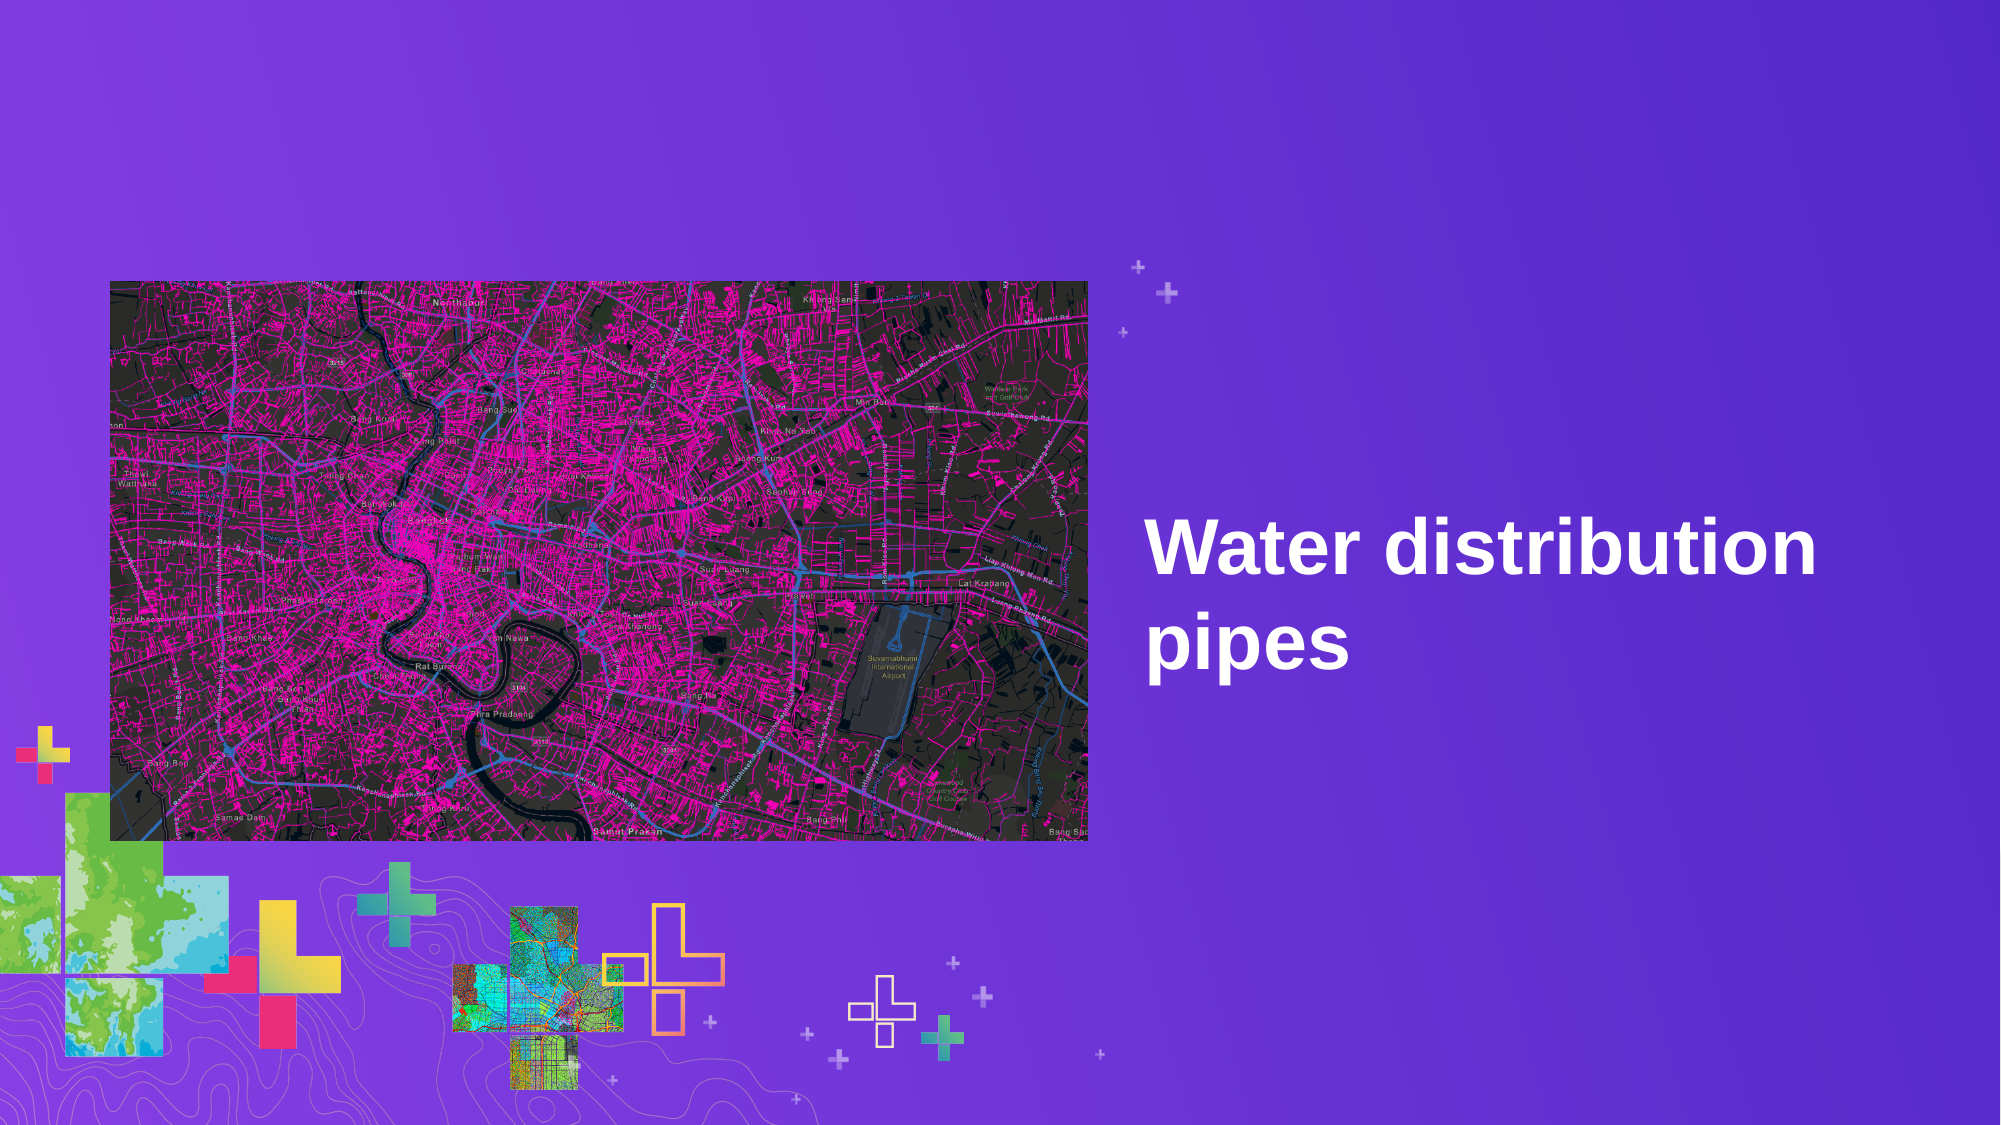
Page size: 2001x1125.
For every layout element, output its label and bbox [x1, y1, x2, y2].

picture [110, 281, 1089, 842]
text_box [0, 0, 2000, 1125]
